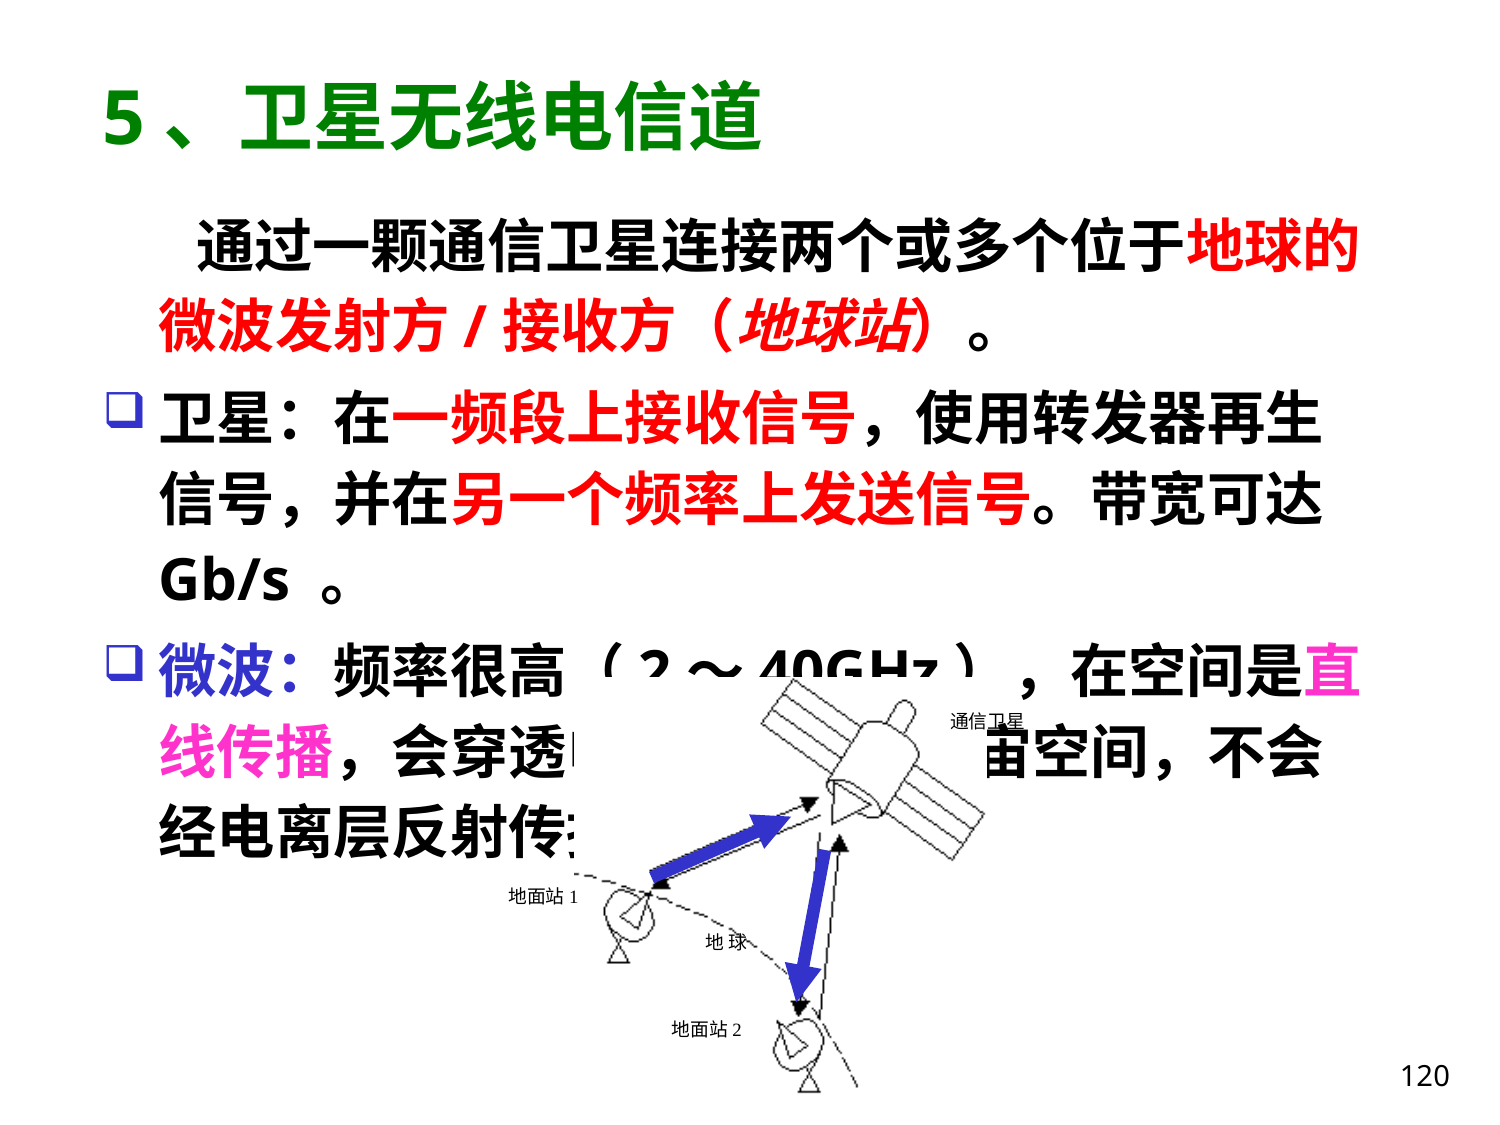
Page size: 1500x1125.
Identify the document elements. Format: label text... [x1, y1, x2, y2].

list 通过一颗通信卫星连接两个或多个位于地球的微波发射方/接收方（地球站）。 卫星：在一频段上接收信号，使用转发器再生信号，并在另一个频率上发送信号。带宽可达Gb/s 。 微波：频率很高（2～40GHz），在空间是直线传播，会穿透电离层而进入宇宙空间，不会经电离层反射传播。 [87, 190, 1379, 763]
slide_number 120 [1362, 1050, 1466, 1125]
title 5、卫星无线电信道 [87, 37, 1363, 190]
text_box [459, 677, 1096, 1103]
